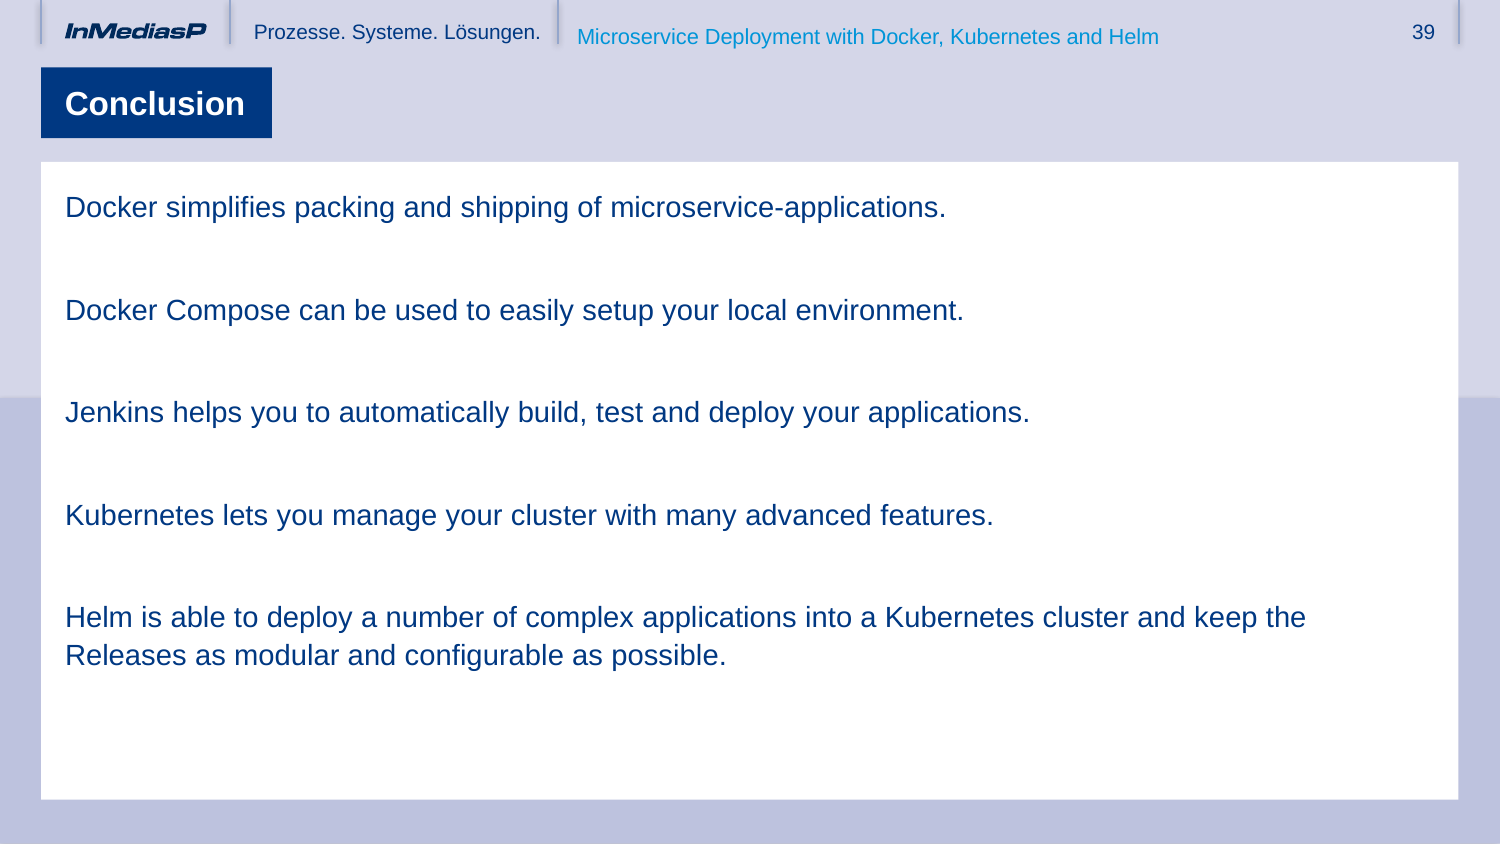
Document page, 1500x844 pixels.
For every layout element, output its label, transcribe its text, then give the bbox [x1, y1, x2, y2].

text_box Microservice Deployment with Docker, Kubernetes and Helm [577, 11, 1176, 49]
title Conclusion [40, 67, 273, 139]
list Docker simplifies packing and shipping of microservice-applications. Docker Compose can be used to easily setup your local environment. Jenkins helps you to automatically build, test and deploy your applications. Kubernetes lets you manage your cluster with many advanced features. Helm is able to deploy a number of complex applications into a Kubernetes cluster and keep the Releases as modular and configurable as possible. [64, 185, 1436, 777]
